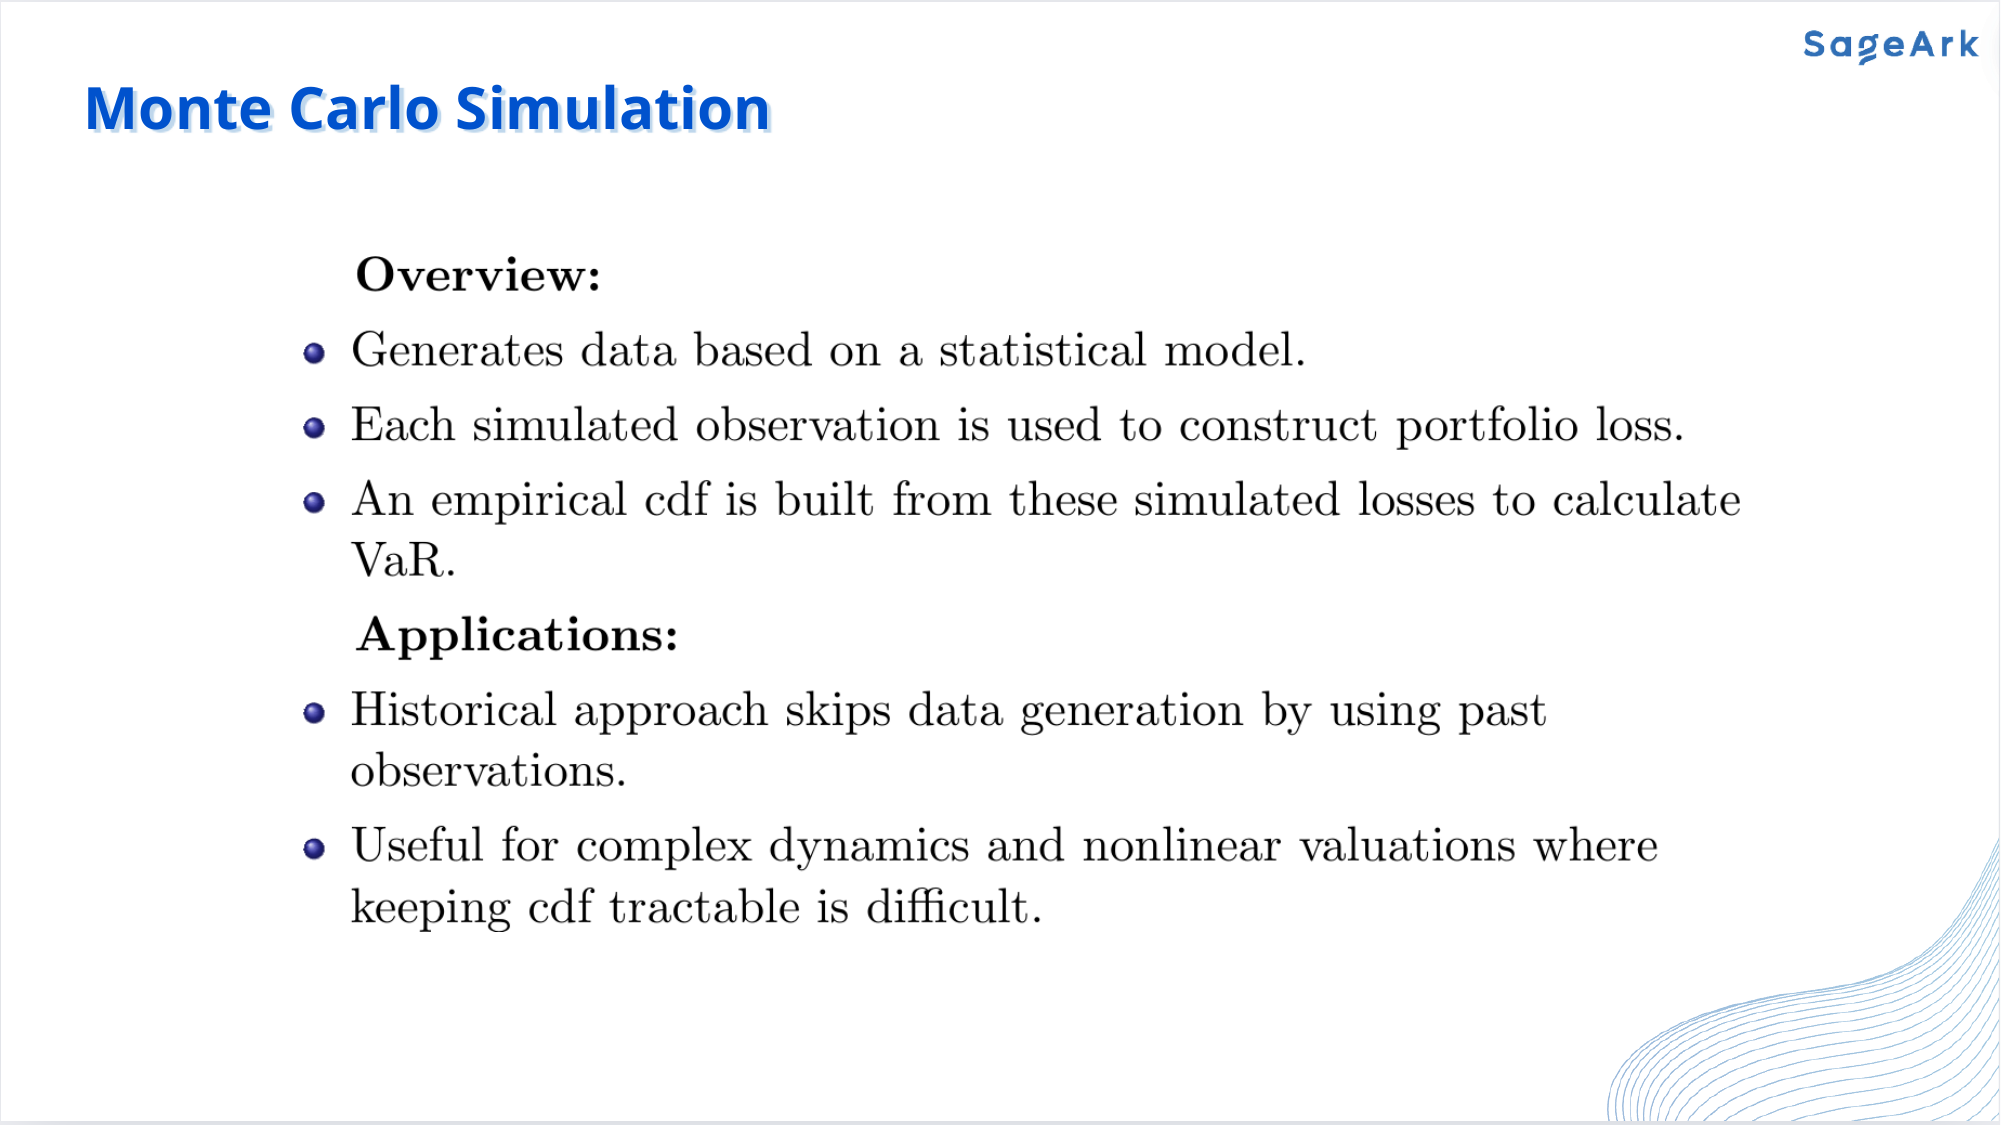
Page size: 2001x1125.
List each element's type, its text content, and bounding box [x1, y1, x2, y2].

picture [0, 0, 2001, 1125]
title Monte Carlo Simulation [68, 51, 1794, 170]
